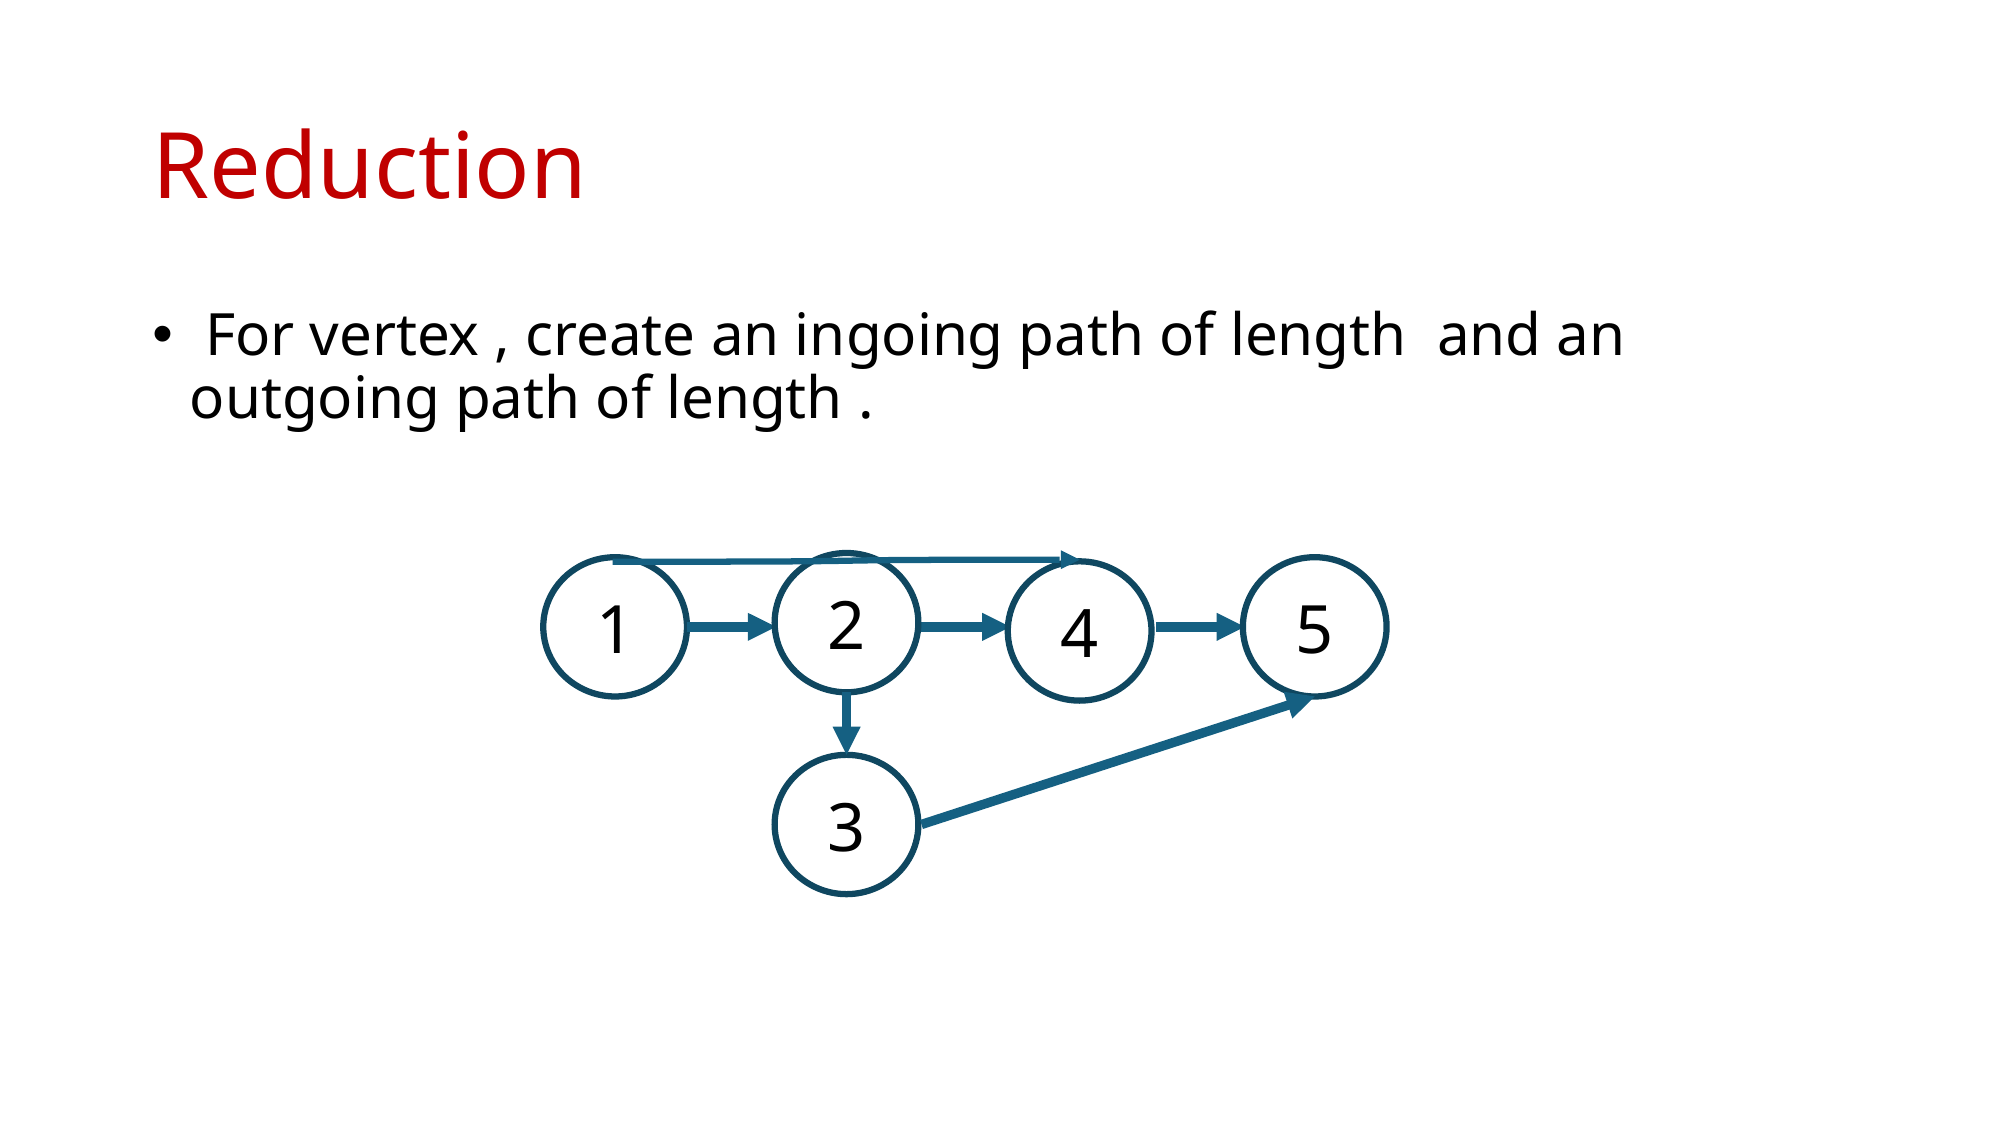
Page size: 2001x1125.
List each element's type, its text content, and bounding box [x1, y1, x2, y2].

text_box 2 [773, 564, 844, 694]
text_box 2 [815, 551, 844, 558]
text_box 2 [848, 551, 875, 557]
title Reduction [137, 59, 1863, 278]
text_box 4 [1006, 559, 1154, 695]
text_box 2 [848, 564, 920, 694]
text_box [844, 326, 848, 795]
text_box 3 [773, 753, 920, 896]
text_box 5 [1241, 555, 1389, 699]
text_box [920, 695, 1316, 825]
text_box 1 [541, 555, 689, 699]
